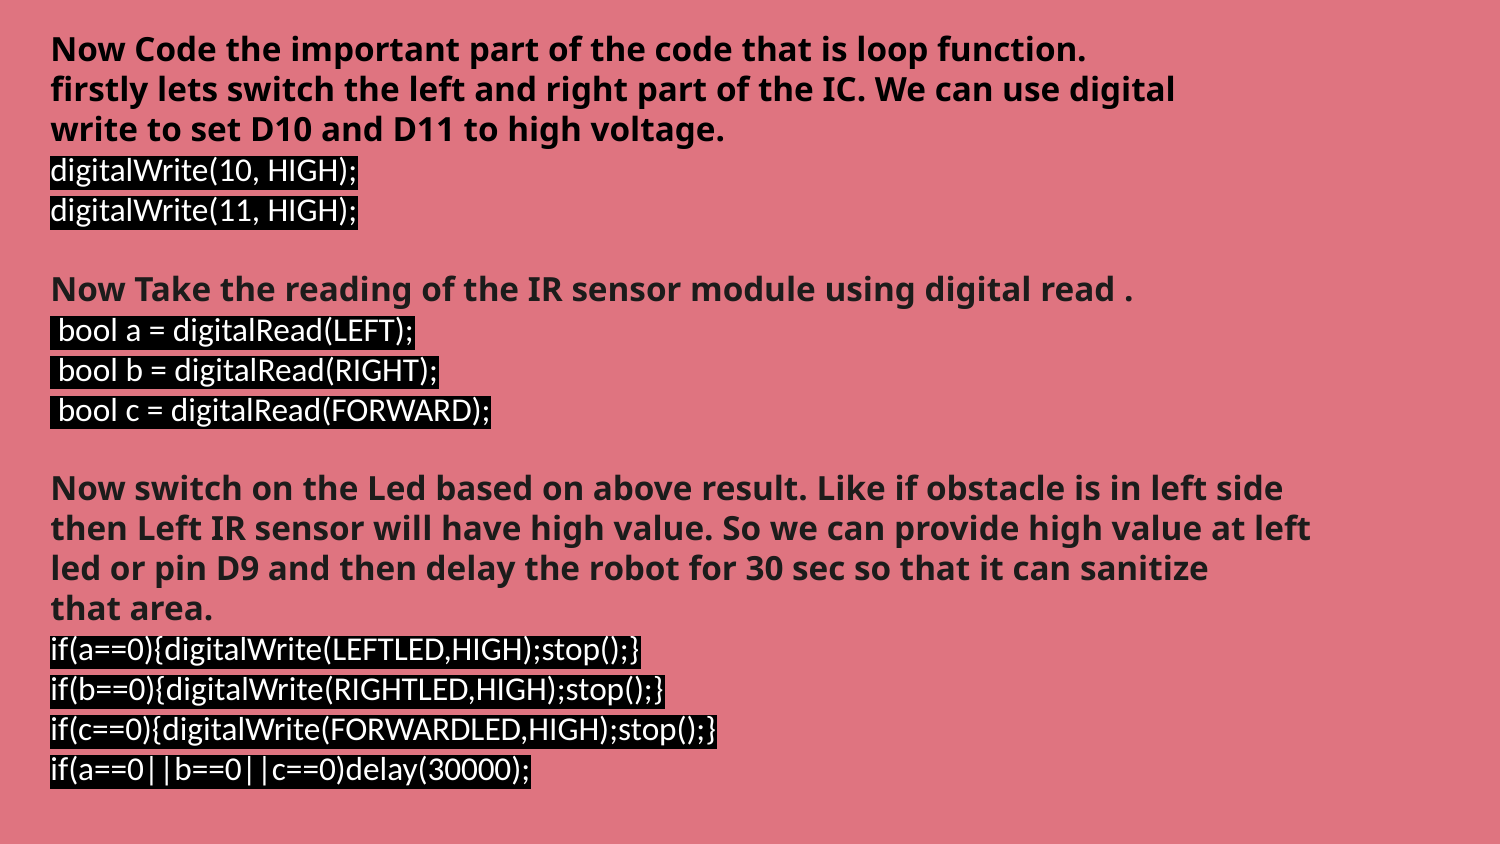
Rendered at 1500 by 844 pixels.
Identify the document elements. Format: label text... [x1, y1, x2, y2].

text_box Now Code the important part of the code that is loop function. firstly lets switch the left and right part of the IC. We can use digital write to set D10 and D11 to high voltage. digitalWrite(10, HIGH); digitalWrite(11, HIGH); Now Take the reading of the IR sensor module using digital read . bool a = digitalRead(LEFT); bool b = digitalRead(RIGHT); bool c = digitalRead(FORWARD); Now switch on the Led based on above result. Like if obstacle is in left side then Left IR sensor will have high value. So we can provide high value at left led or pin D9 and then delay the robot for 30 sec so that it can sanitize that area. if(a==0){digitalWrite(LEFTLED,HIGH);stop();} if(b==0){digitalWrite(RIGHTLED,HIGH);stop();} if(c==0){digitalWrite(FORWARDLED,HIGH);stop();} if(a==0||b==0||c==0)delay(30000); [35, 21, 1386, 844]
